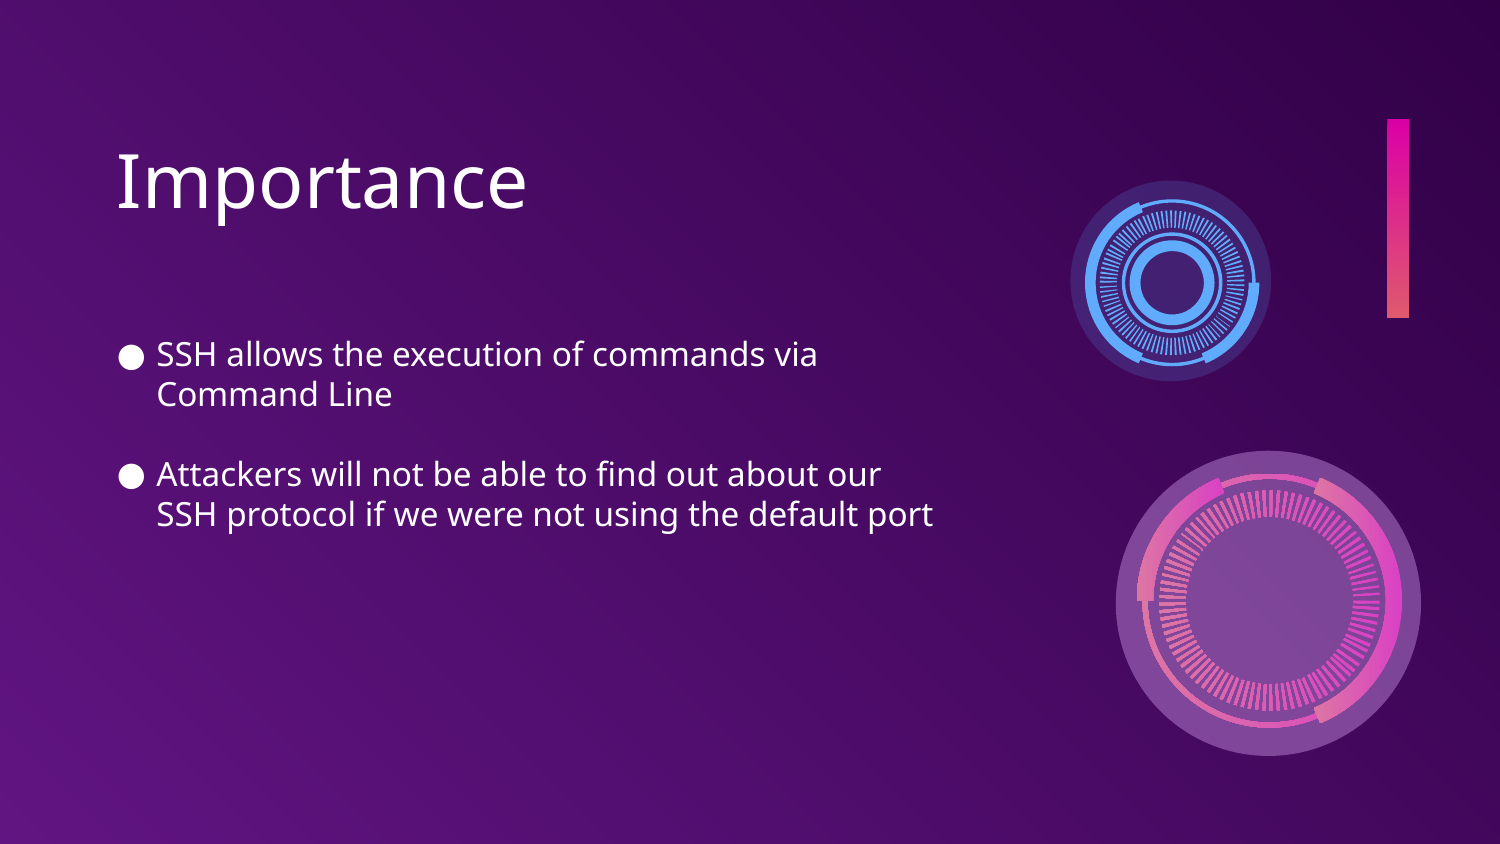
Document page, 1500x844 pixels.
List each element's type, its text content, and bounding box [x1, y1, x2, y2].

text_box [1387, 118, 1409, 319]
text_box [1070, 180, 1272, 382]
title Importance [101, 118, 749, 226]
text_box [1115, 450, 1422, 757]
subtitle SSH allows the execution of commands via Command Line Attackers will not be able to find out about our SSH protocol if we were not using the default port [101, 318, 950, 587]
